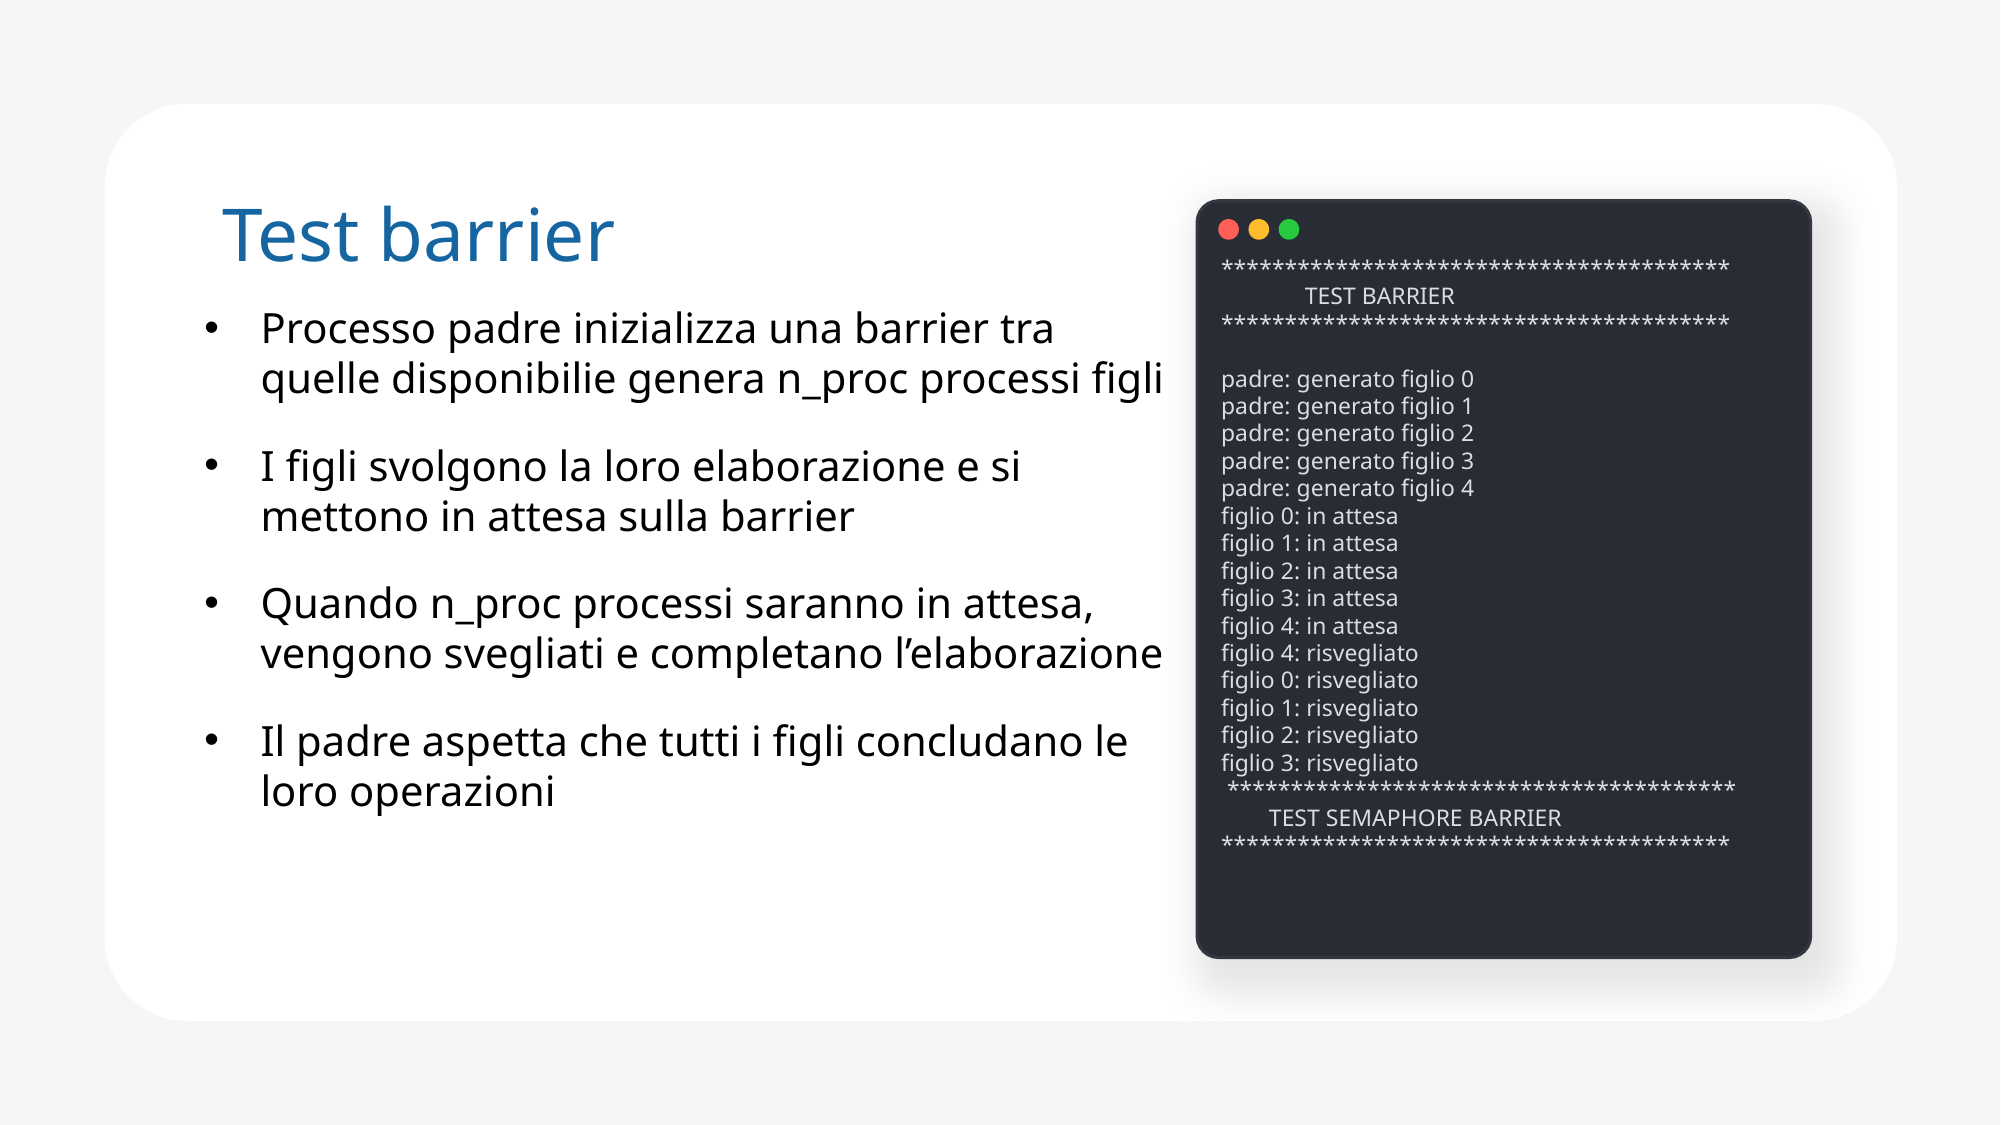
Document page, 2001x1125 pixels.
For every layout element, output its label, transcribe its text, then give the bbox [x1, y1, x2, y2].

text_box Test barrier [207, 180, 632, 284]
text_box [1197, 200, 1811, 958]
text_box Processo padre inizializza una barrier tra quelle disponibilie genera n_proc processi figli I figli svolgono la loro elaborazione e si mettono in attesa sulla barrier Quando n_proc processi saranno in attesa, vengono svegliati e completano l’elaborazione Il padre aspetta che tutti i figli concludano le loro operazioni [189, 294, 1183, 822]
picture [0, 0, 2001, 1125]
